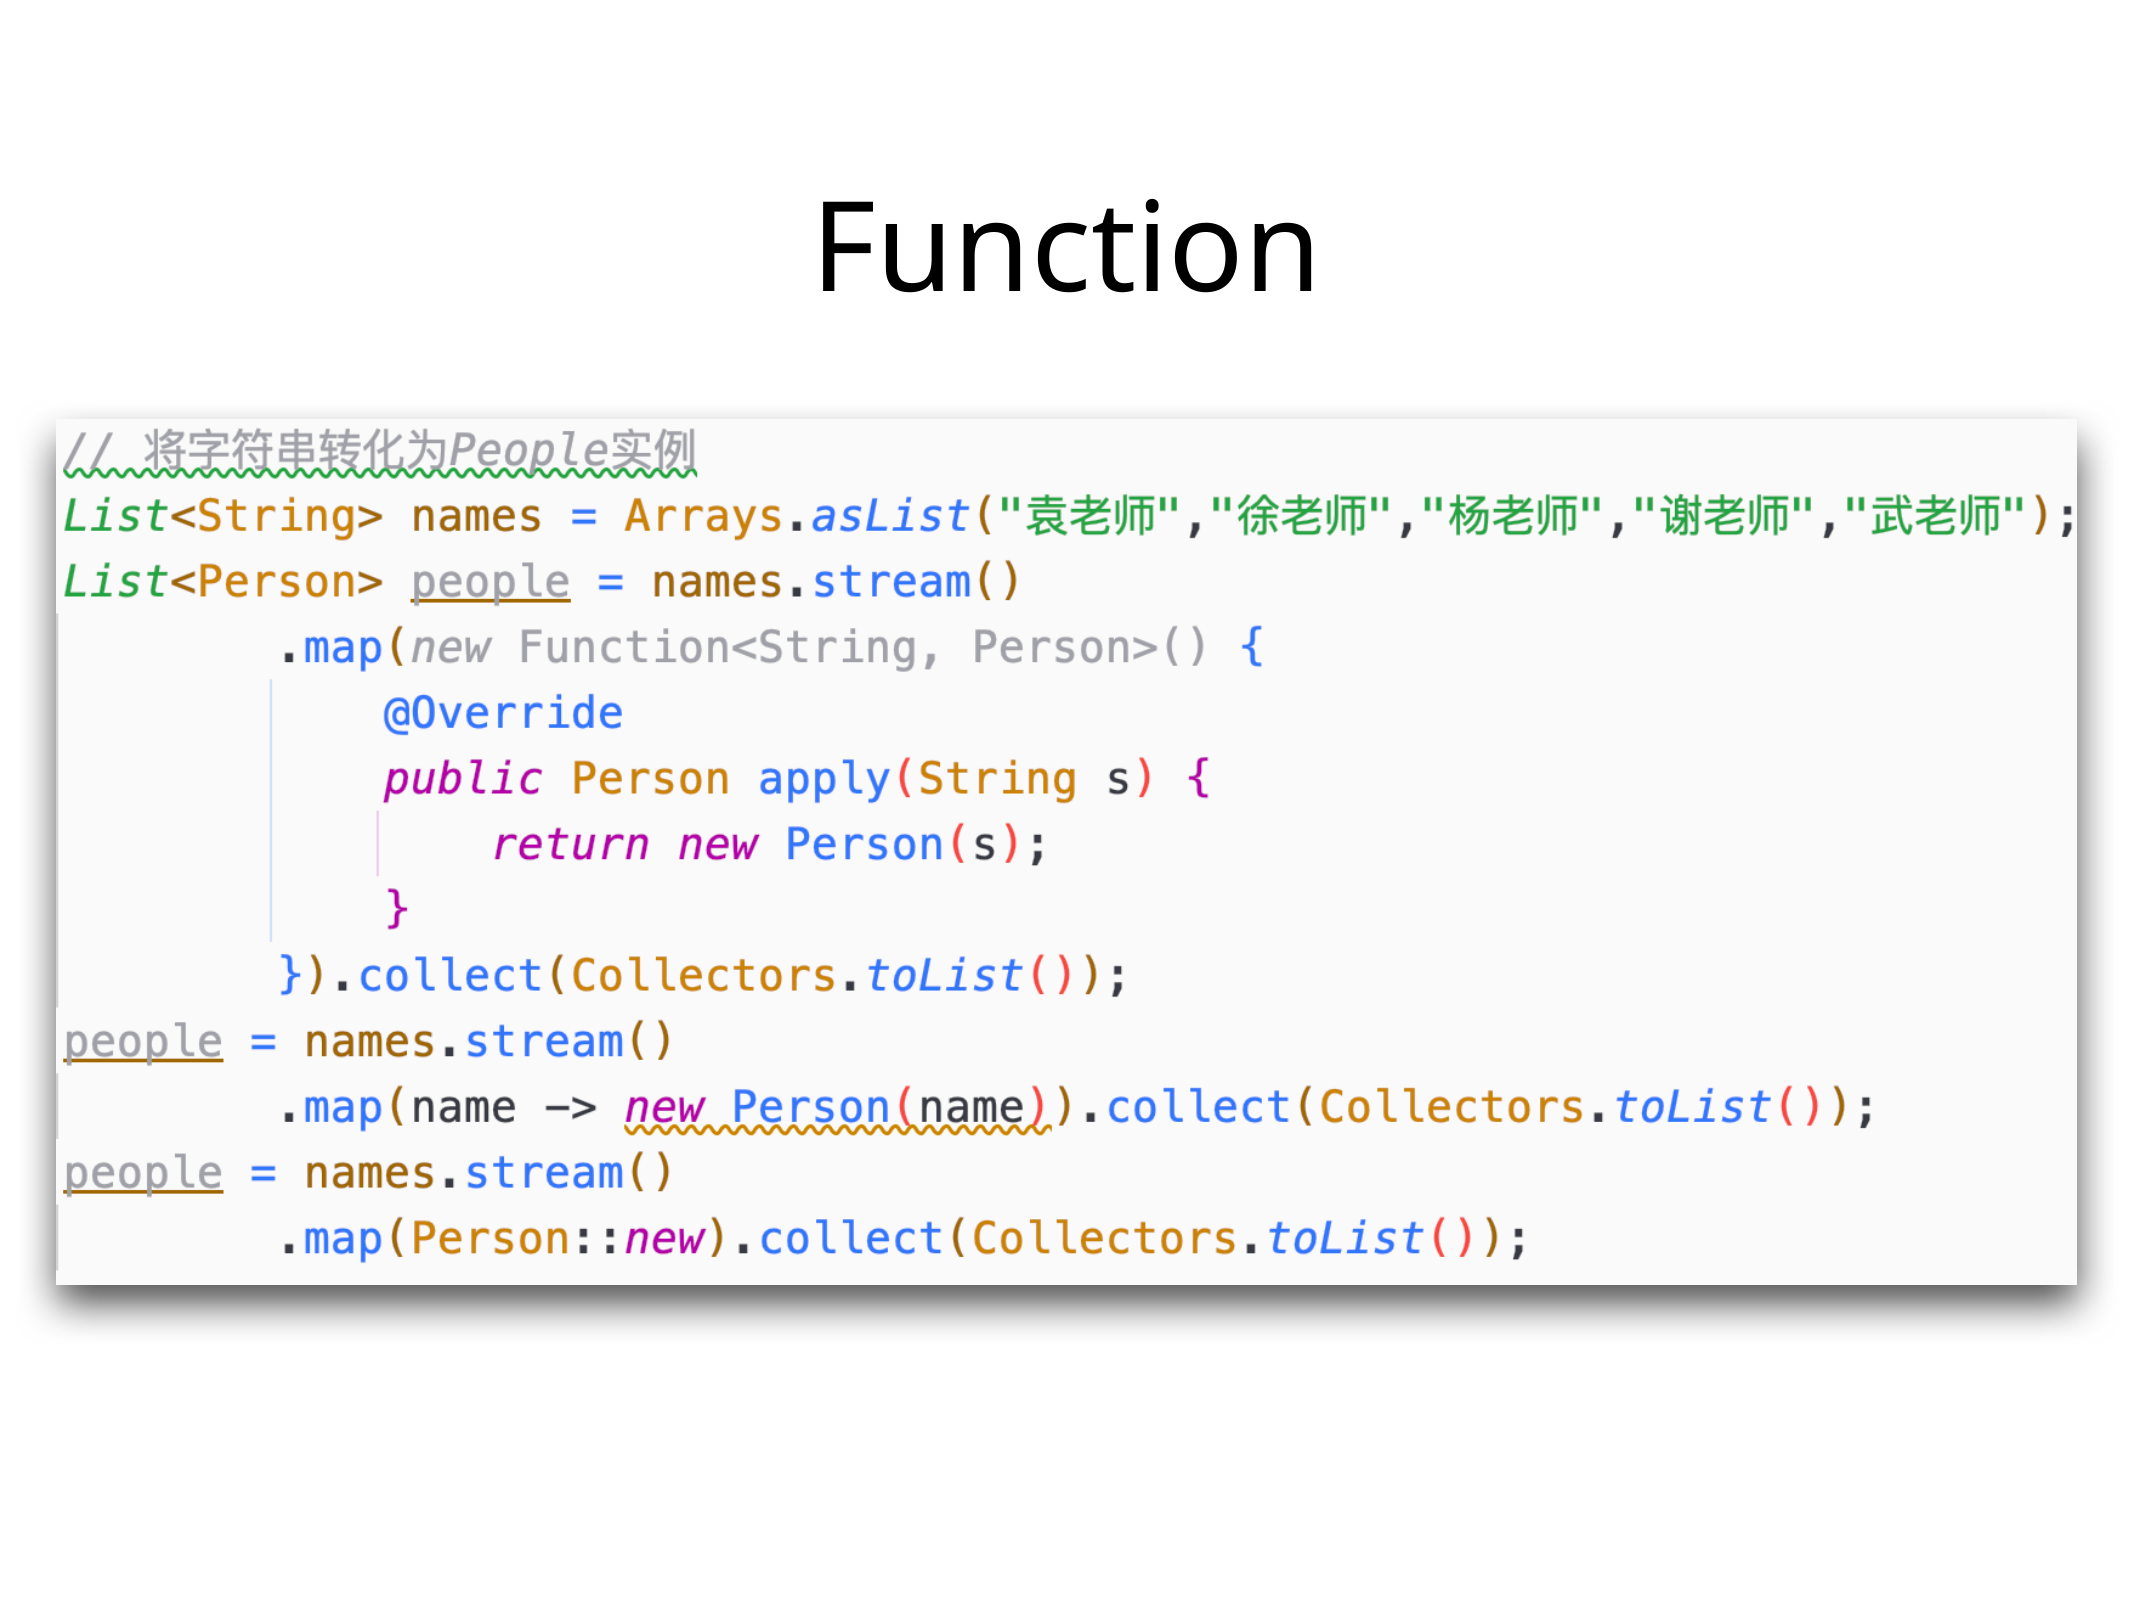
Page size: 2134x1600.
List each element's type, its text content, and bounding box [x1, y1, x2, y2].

picture [56, 419, 2077, 1285]
text_box Function [803, 175, 1330, 328]
